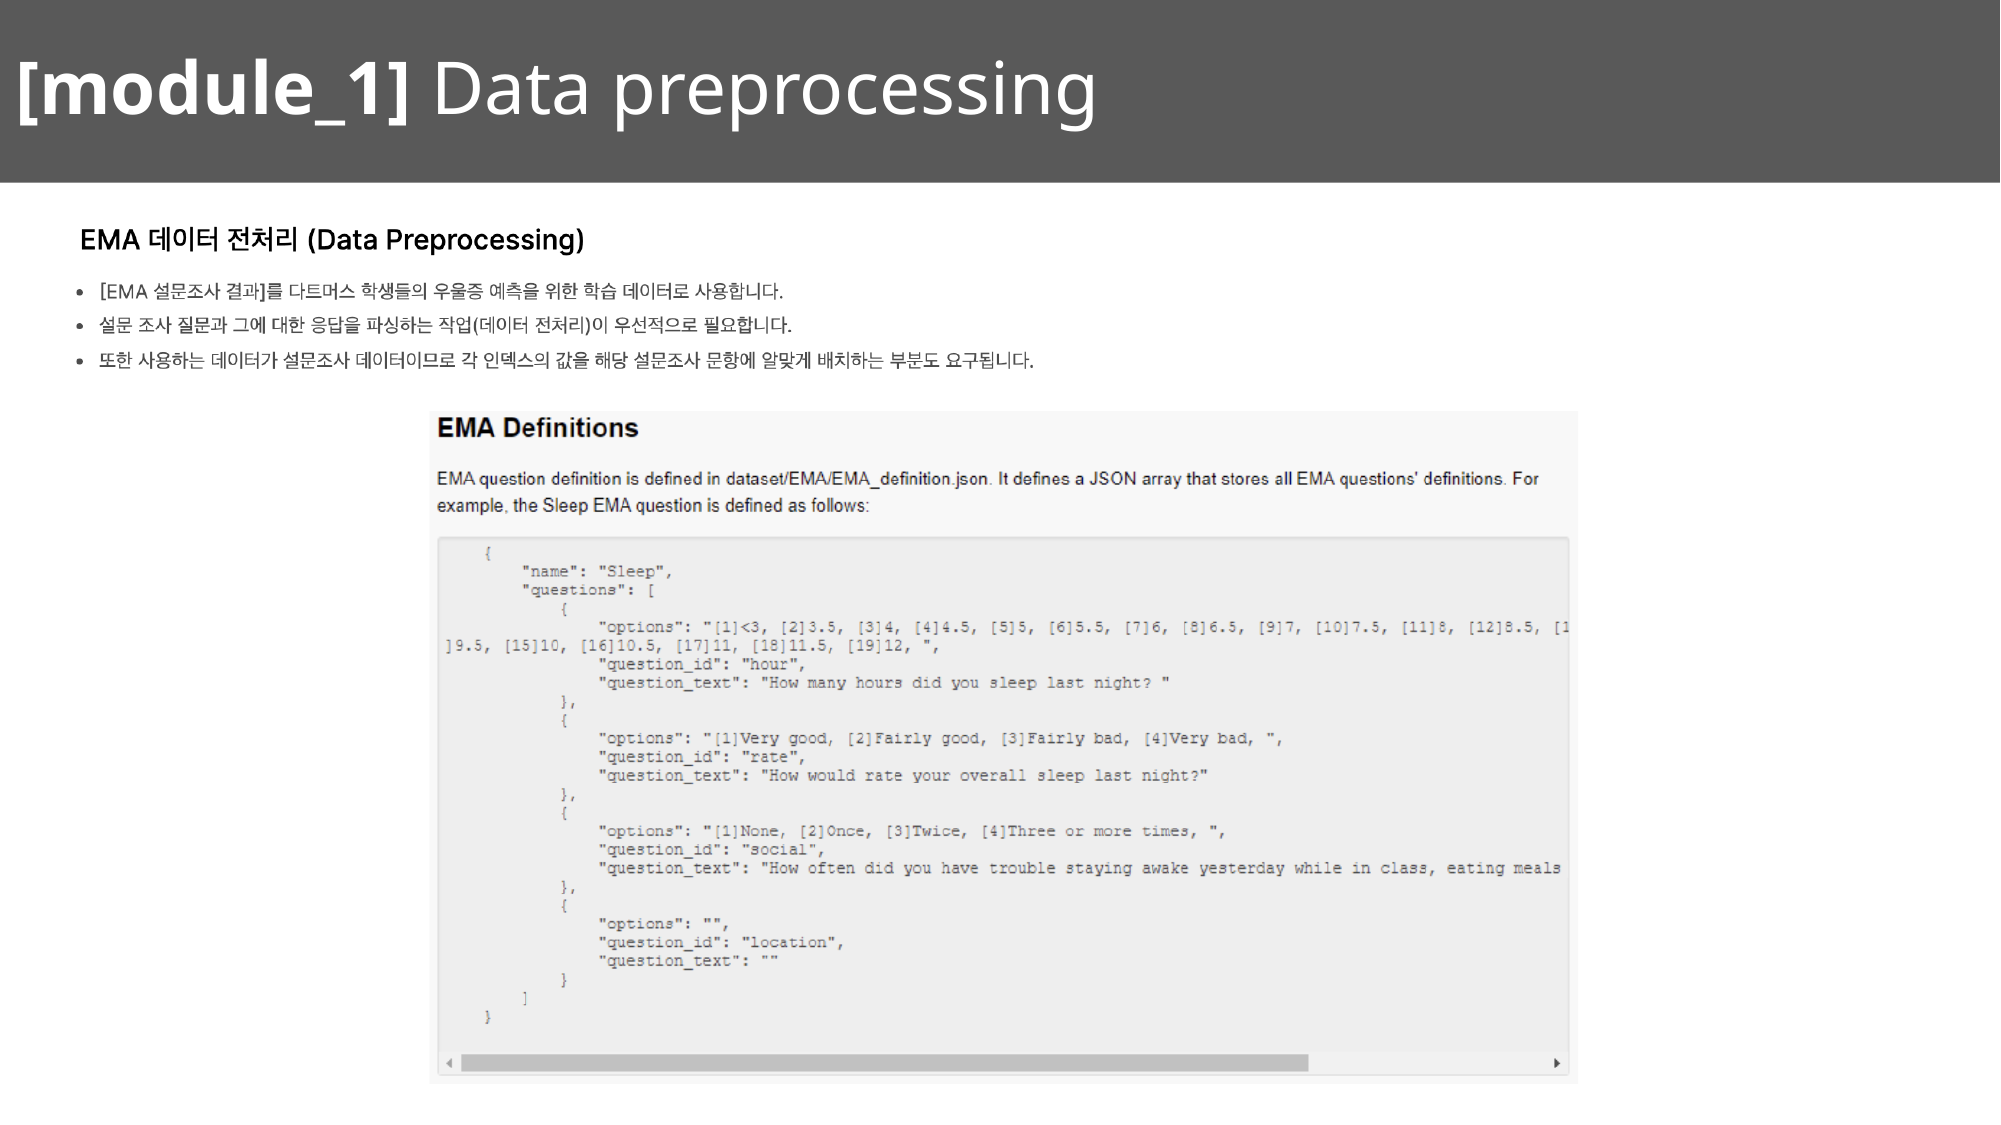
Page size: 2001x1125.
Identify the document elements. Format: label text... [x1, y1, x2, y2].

picture [421, 411, 1579, 1084]
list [47, 203, 1058, 378]
title [module_1] Data preprocessing [0, 0, 2000, 183]
